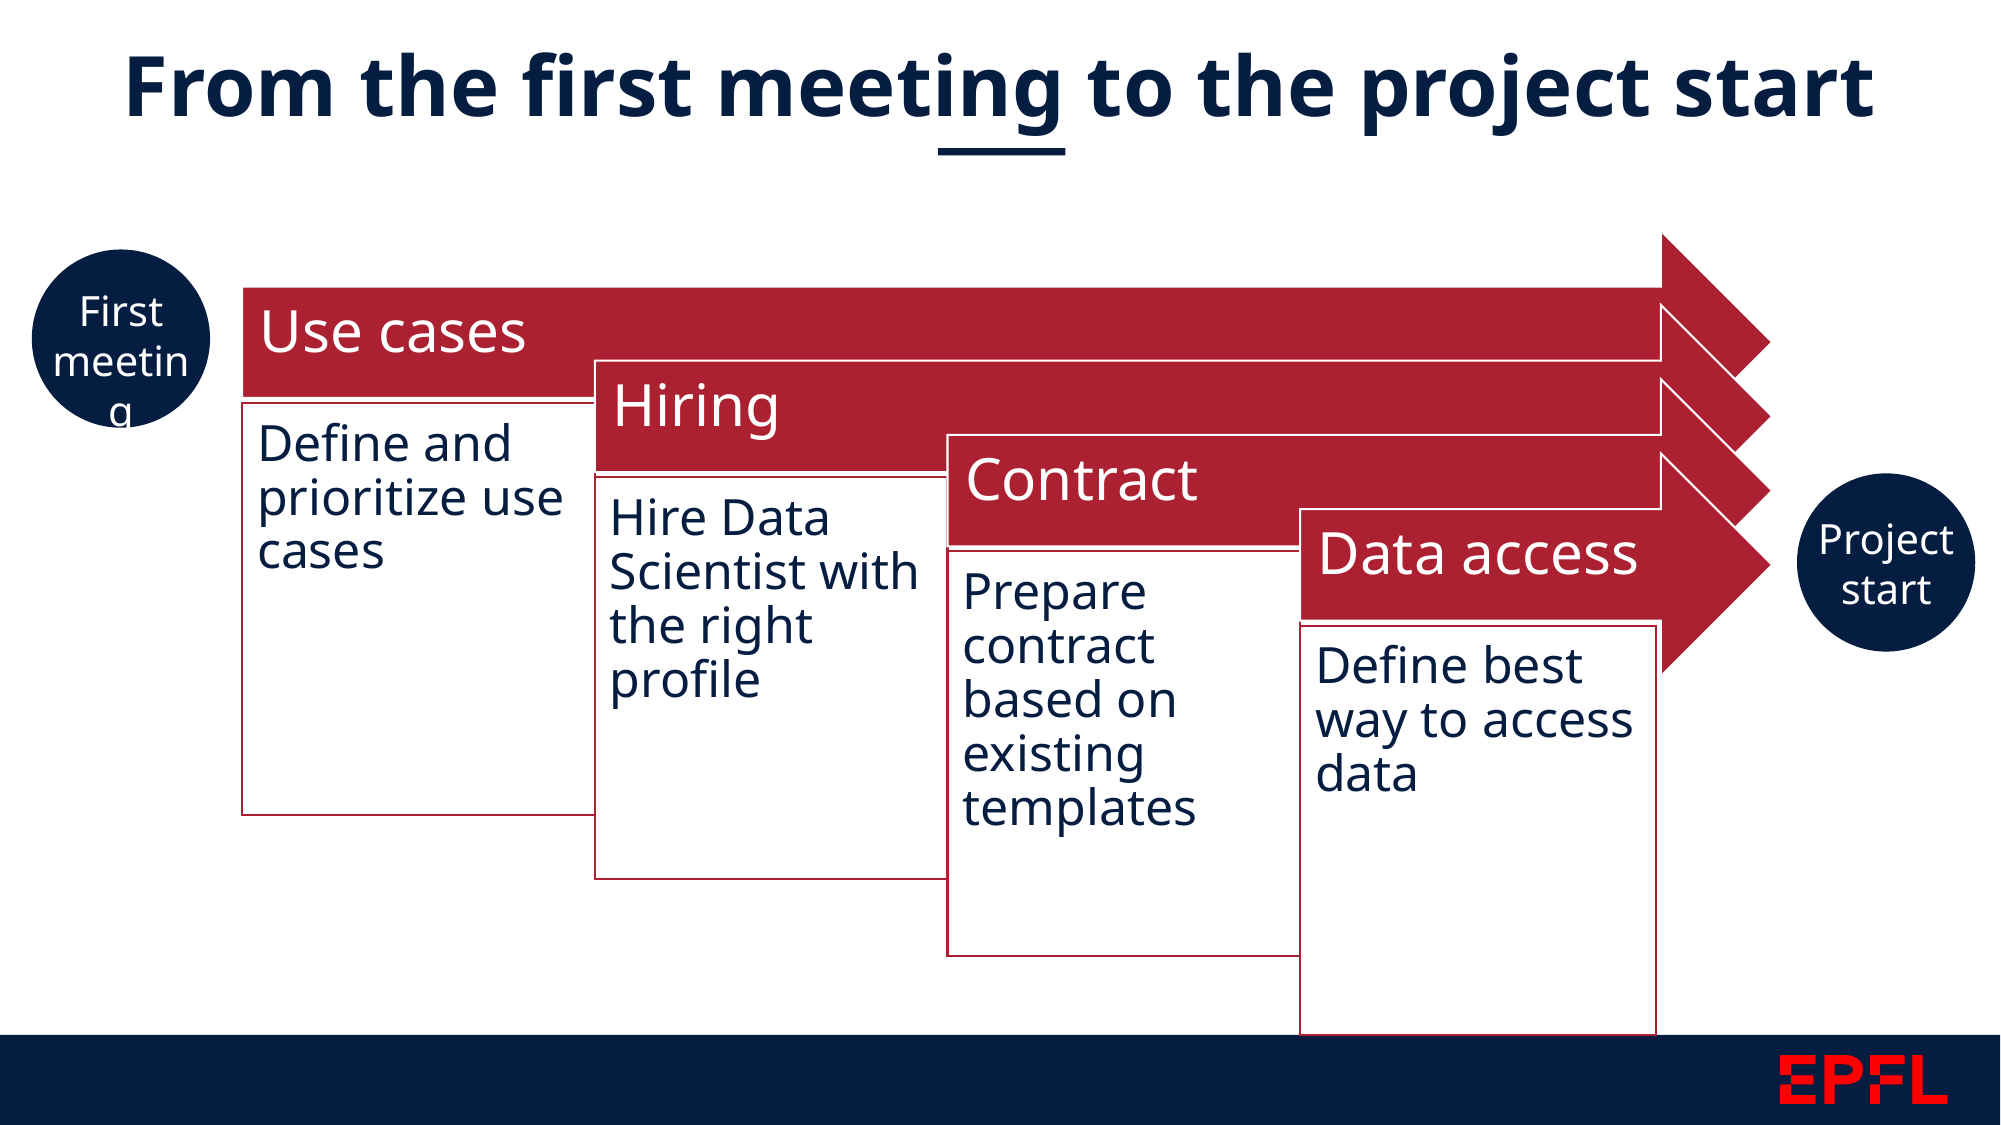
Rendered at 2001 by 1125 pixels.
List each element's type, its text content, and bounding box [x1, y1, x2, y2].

text_box [937, 148, 1066, 156]
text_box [1796, 473, 1976, 652]
picture [1759, 1034, 1968, 1125]
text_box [31, 249, 211, 428]
text_box From the first meeting to the project start [115, 29, 1885, 138]
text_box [228, 185, 1786, 1081]
